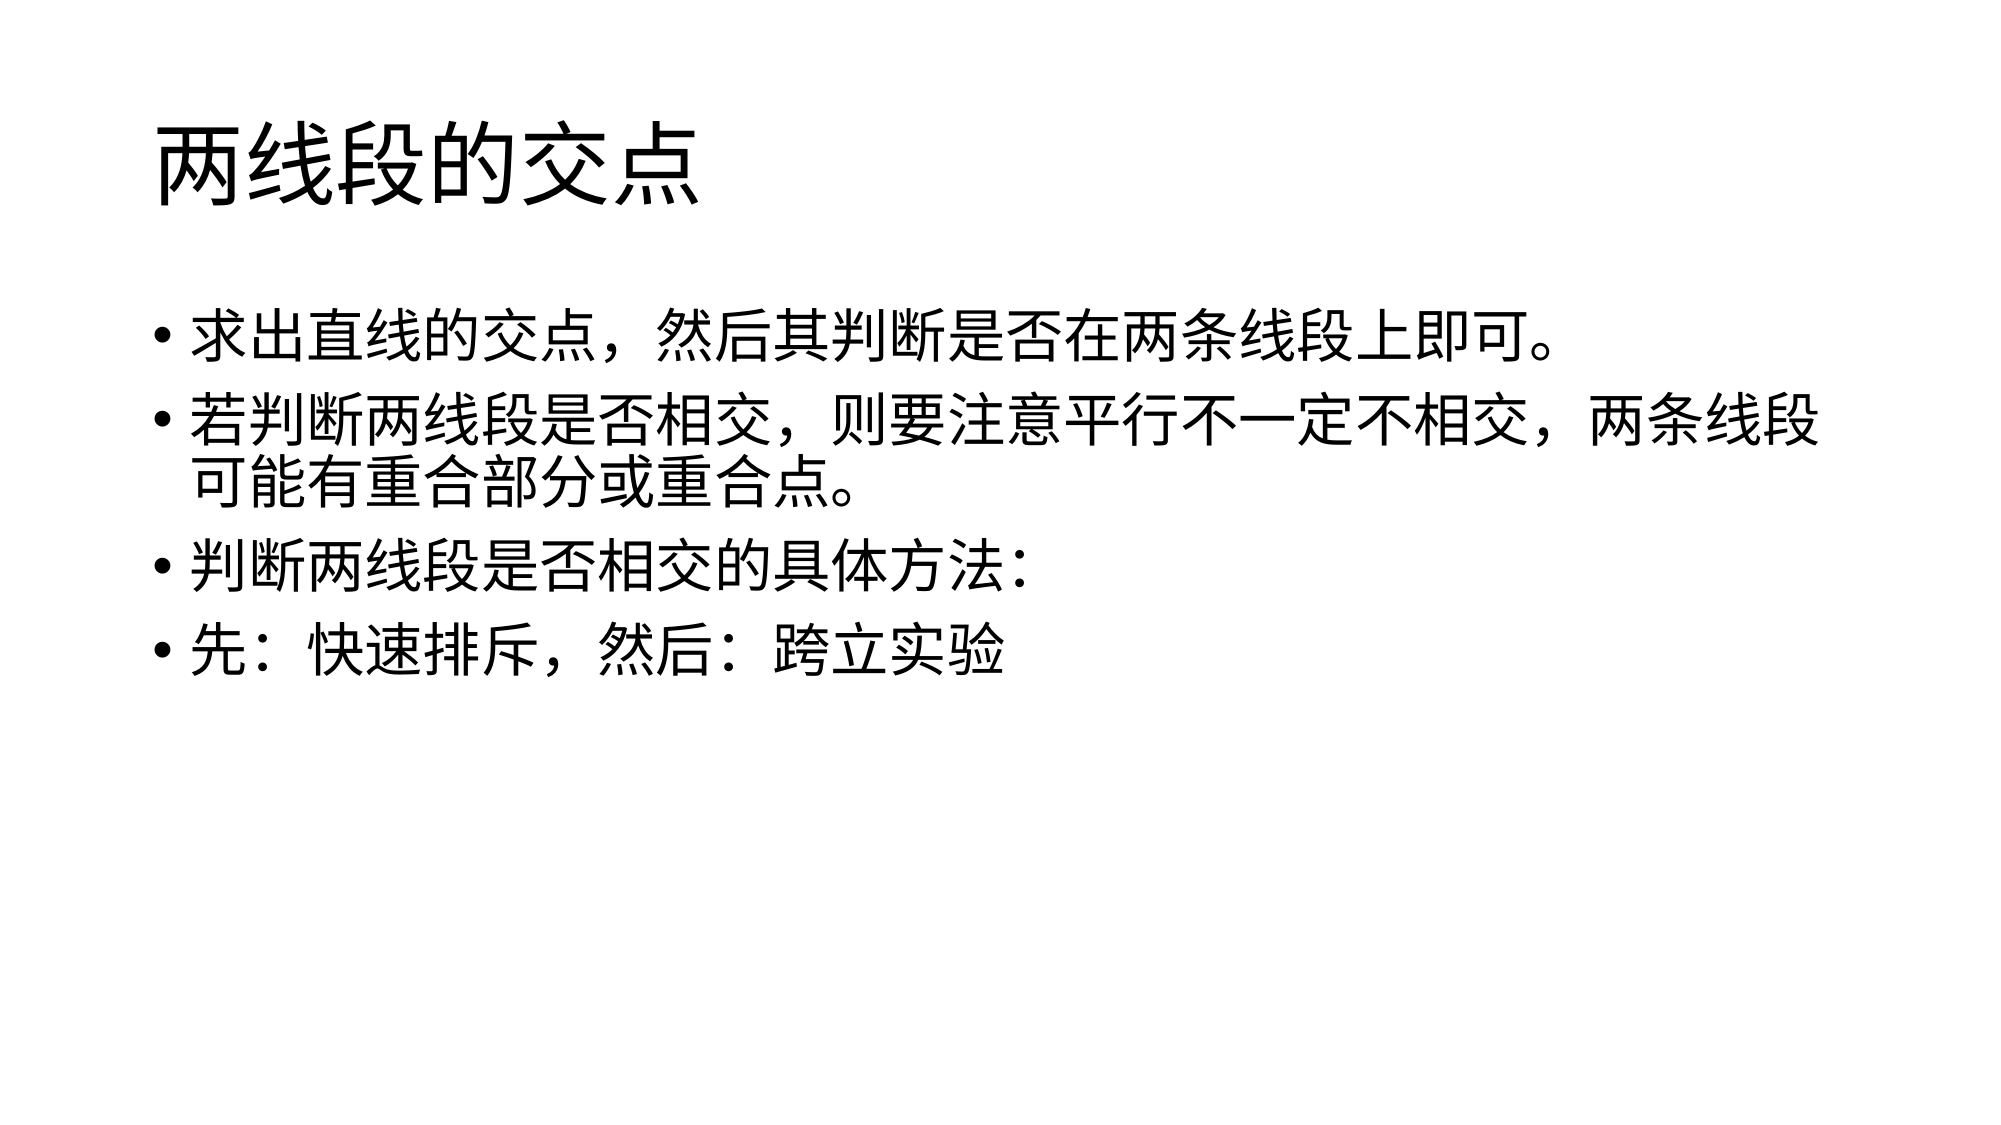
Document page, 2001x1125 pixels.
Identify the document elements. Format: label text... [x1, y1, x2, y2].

title 两线段的交点 [137, 59, 1863, 278]
list 求出直线的交点，然后其判断是否在两条线段上即可。 若判断两线段是否相交，则要注意平行不一定不相交，两条线段可能有重合部分或重合点。 判断两线段是否相交的具体方法： 先：快速排斥，然后：跨立实验 [137, 299, 1863, 1014]
